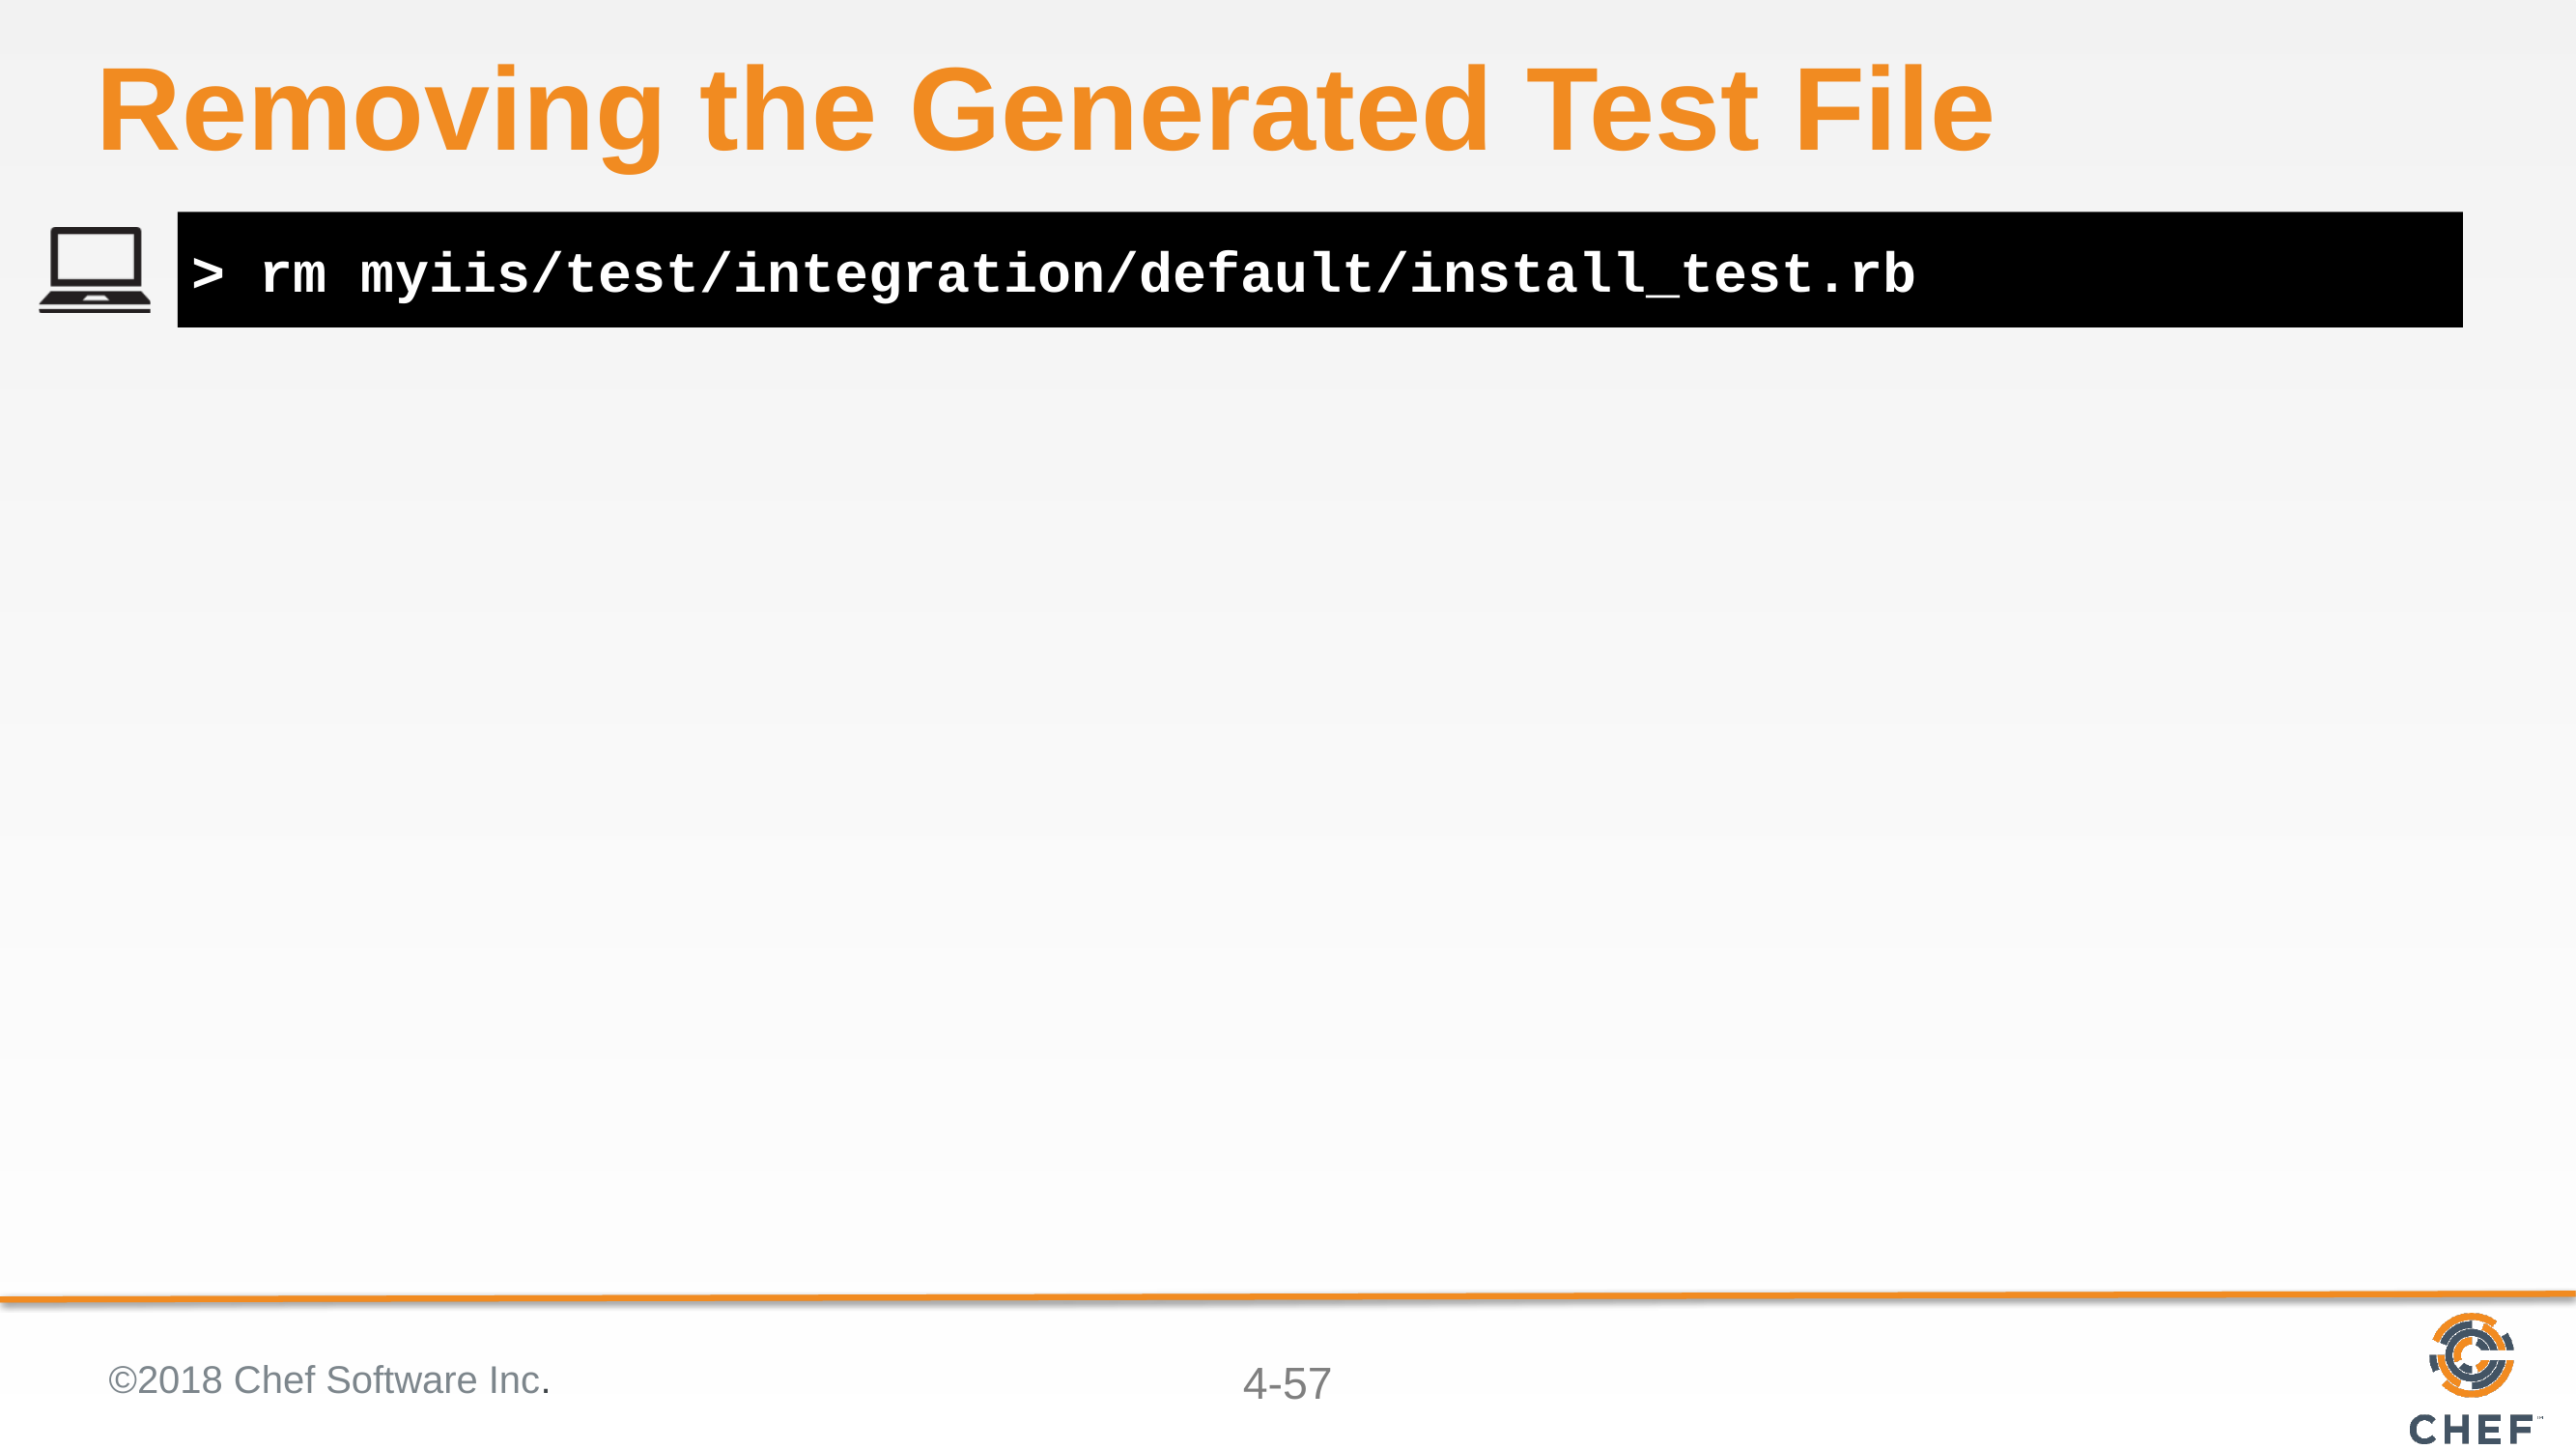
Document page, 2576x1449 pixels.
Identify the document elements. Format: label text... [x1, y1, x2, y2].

list > rm myiis/test/integration/default/install_test.rb [177, 212, 2463, 327]
picture [2399, 1297, 2551, 1449]
title Removing the Generated Test File [96, 48, 2463, 180]
